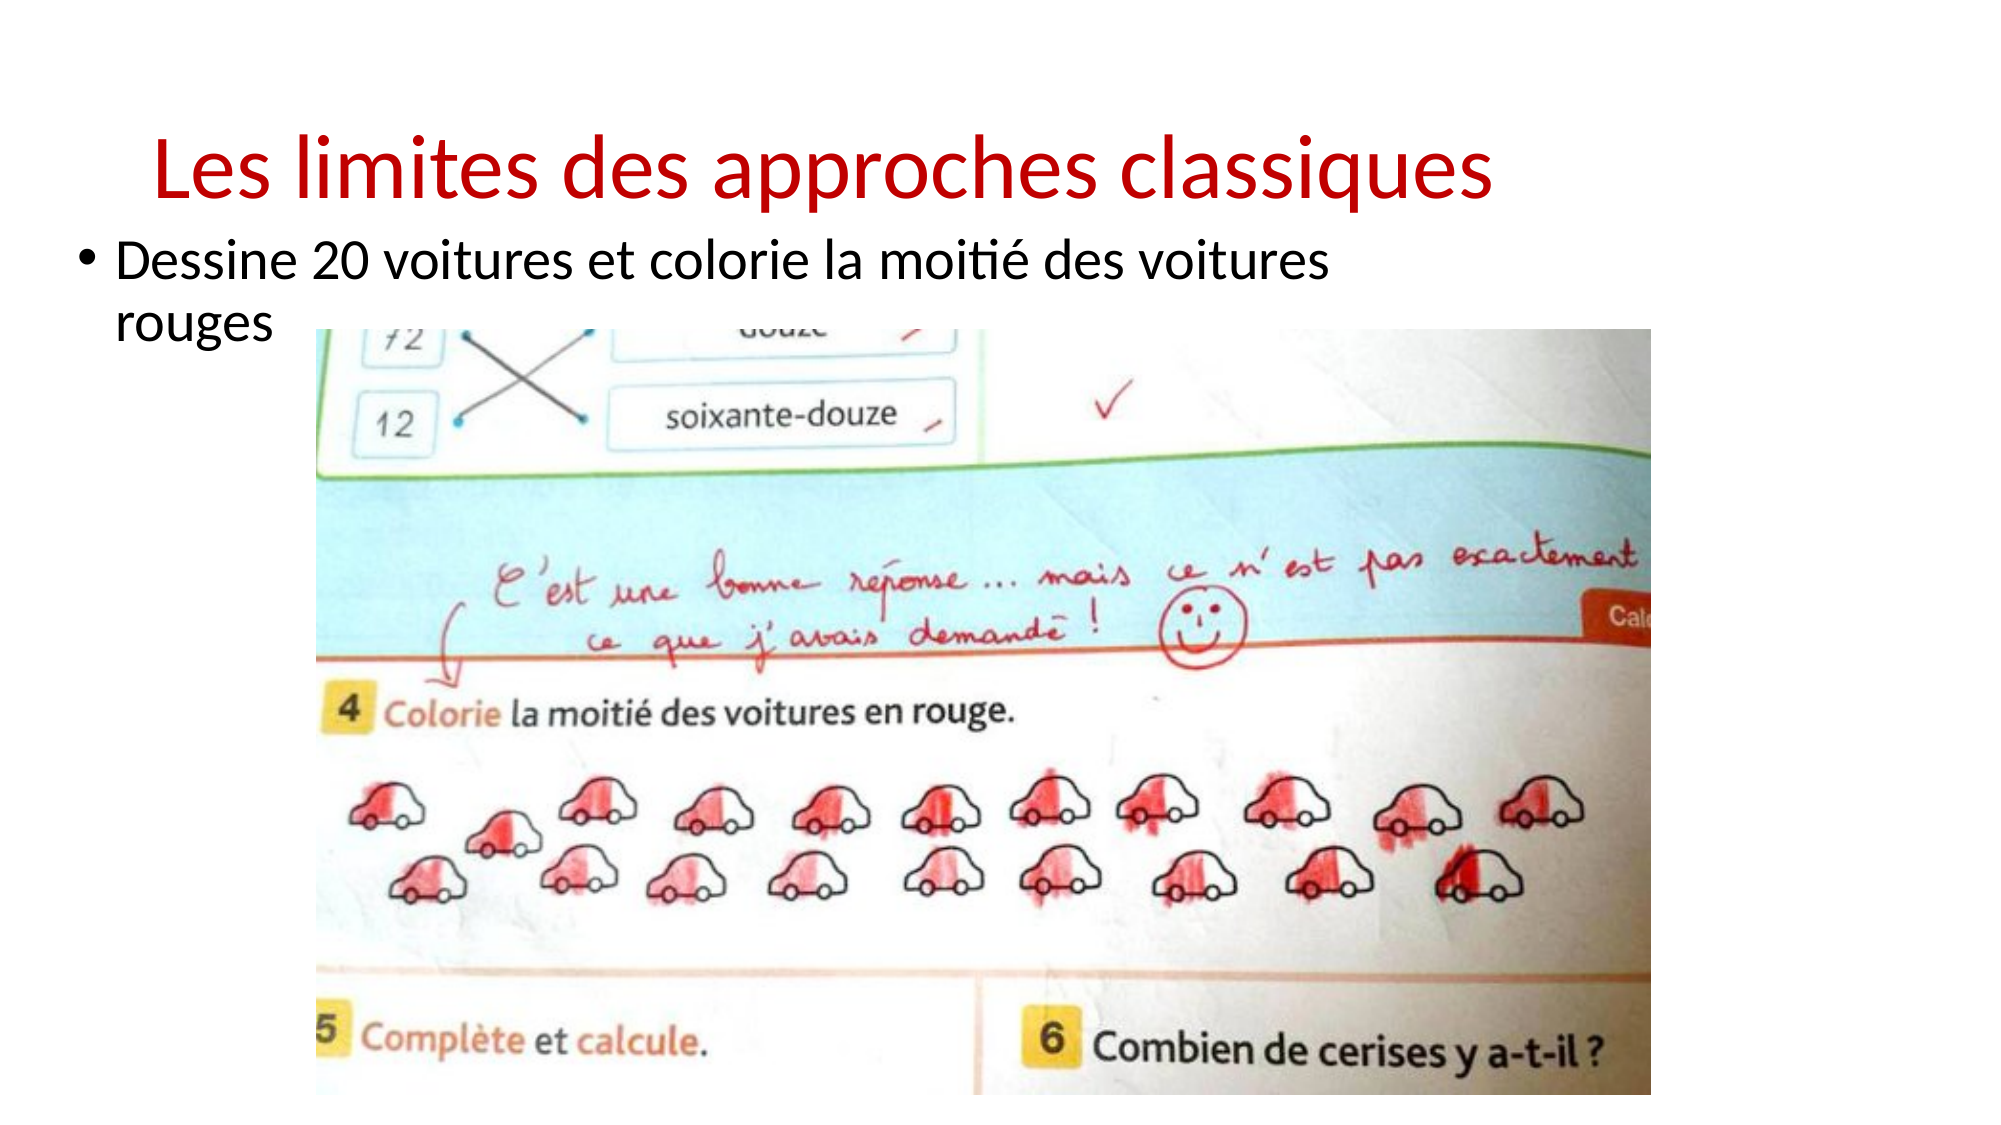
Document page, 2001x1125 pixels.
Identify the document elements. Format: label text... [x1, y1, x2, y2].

text_box Dessine 20 voitures et colorie la moitié des voitures rouges [62, 221, 1439, 369]
picture [315, 329, 1651, 1095]
title Les limites des approches classiques [137, 59, 1863, 278]
